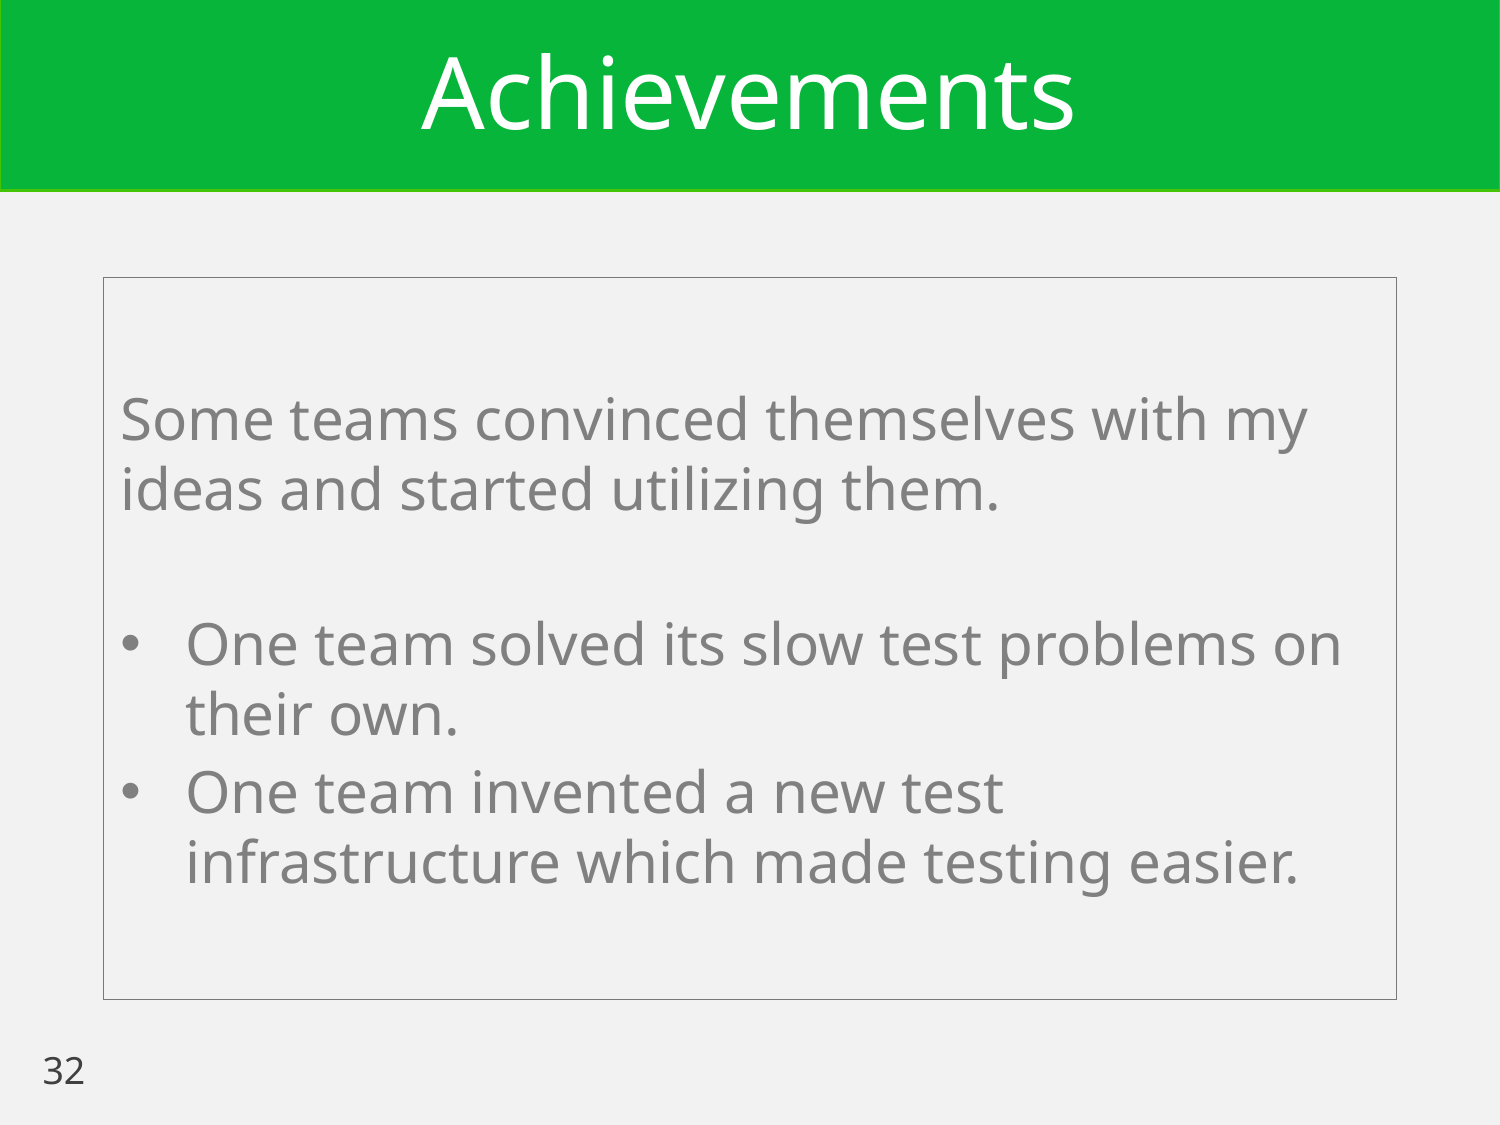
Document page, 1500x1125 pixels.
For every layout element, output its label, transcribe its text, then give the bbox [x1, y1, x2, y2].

list Some teams convinced themselves with my ideas and started utilizing them. One team solved its slow test problems on their own. One team invented a new test infrastructure which made testing easier. [103, 277, 1397, 1000]
slide_number 32 [27, 1042, 146, 1102]
title Achievements [0, 53, 1500, 140]
